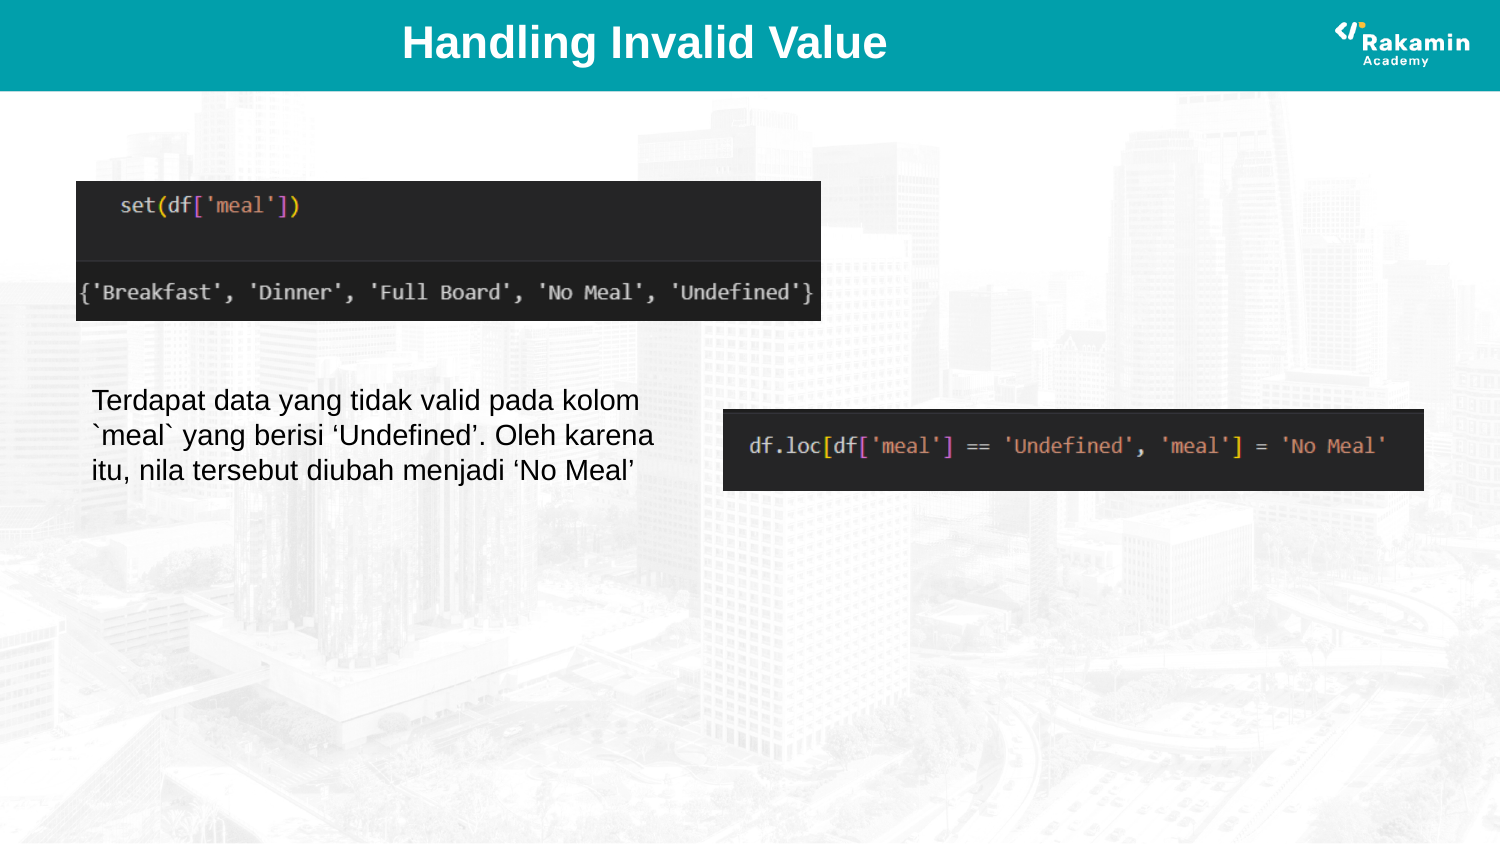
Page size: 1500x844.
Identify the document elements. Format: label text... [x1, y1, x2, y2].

title Handling Invalid Value [0, 0, 1291, 92]
text_box Terdapat data yang tidak valid pada kolom `meal` yang berisi ‘Undefined’. Oleh karena itu, nila tersebut diubah menjadi ‘No Meal’ [76, 373, 708, 494]
picture [0, 0, 1500, 844]
